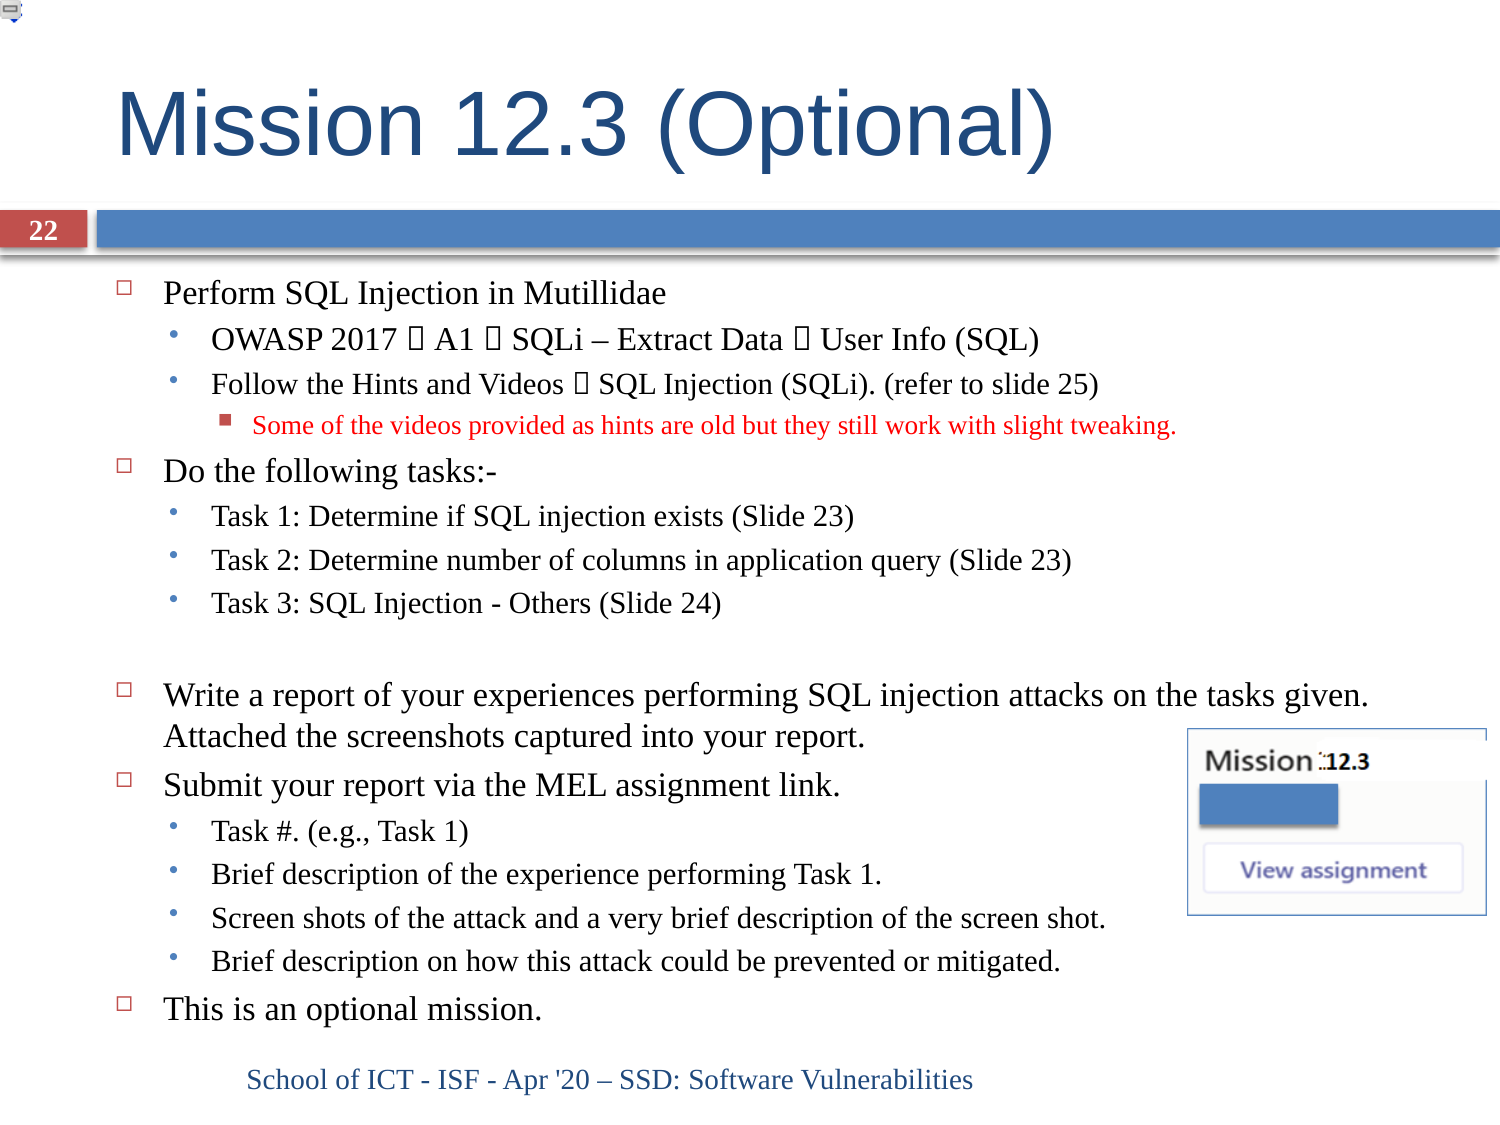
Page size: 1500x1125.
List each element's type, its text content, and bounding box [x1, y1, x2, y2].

slide_number 22 [0, 208, 88, 249]
list Perform SQL Injection in Mutillidae OWASP 2017  A1  SQLi – Extract Data  User Info (SQL) Follow the Hints and Videos  SQL Injection (SQLi). (refer to slide 25) Some of the videos provided as hints are old but they still work with slight tweaking. Do the following tasks:- Task 1: Determine if SQL injection exists (Slide 23) Task 2: Determine number of columns in application query (Slide 23) Task 3: SQL Injection - Others (Slide 24) Write a report of your experiences performing SQL injection attacks on the tasks given. Attached the screenshots captured into your report. Submit your report via the MEL assignment link. Task #. (e.g., Task 1) Brief description of the experience performing Task 1. Screen shots of the attack and a very brief description of the screen shot. Brief description on how this attack could be prevented or mitigated. This is an optional mission. [100, 262, 1438, 1049]
picture [1187, 728, 1487, 916]
footer School of ICT - ISF - Apr '20 – SSD: Software Vulnerabilities [99, 1048, 990, 1108]
picture [0, 0, 29, 29]
title Mission 12.3 (Optional) [100, 37, 1438, 200]
